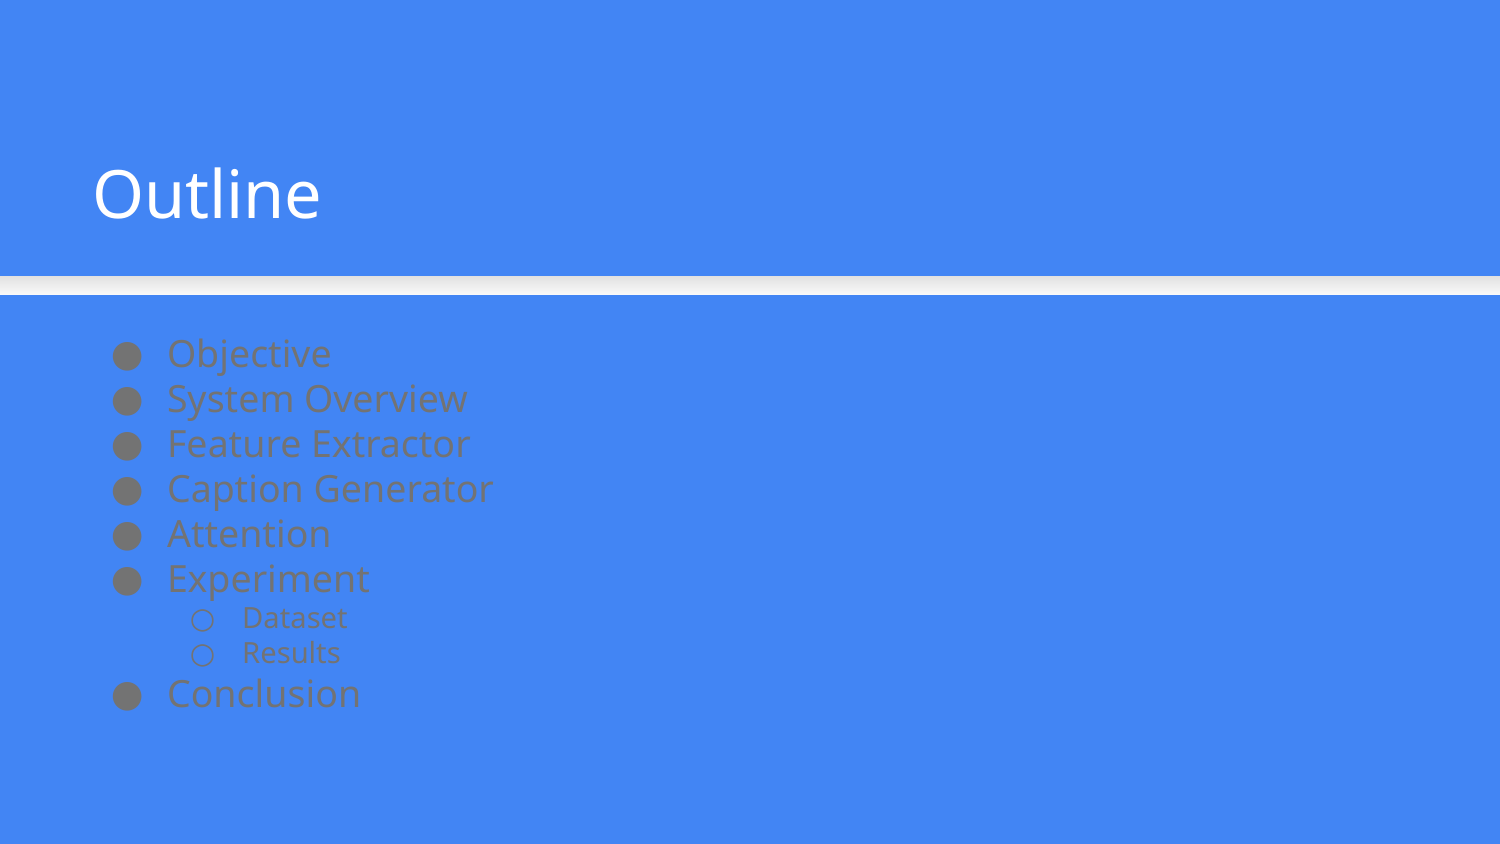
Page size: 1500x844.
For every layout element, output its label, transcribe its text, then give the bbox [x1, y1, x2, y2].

text_box Outline [77, 121, 1427, 247]
text_box Objective System Overview Feature Extractor Caption Generator Attention Experiment Dataset Results Conclusion [77, 314, 1427, 760]
